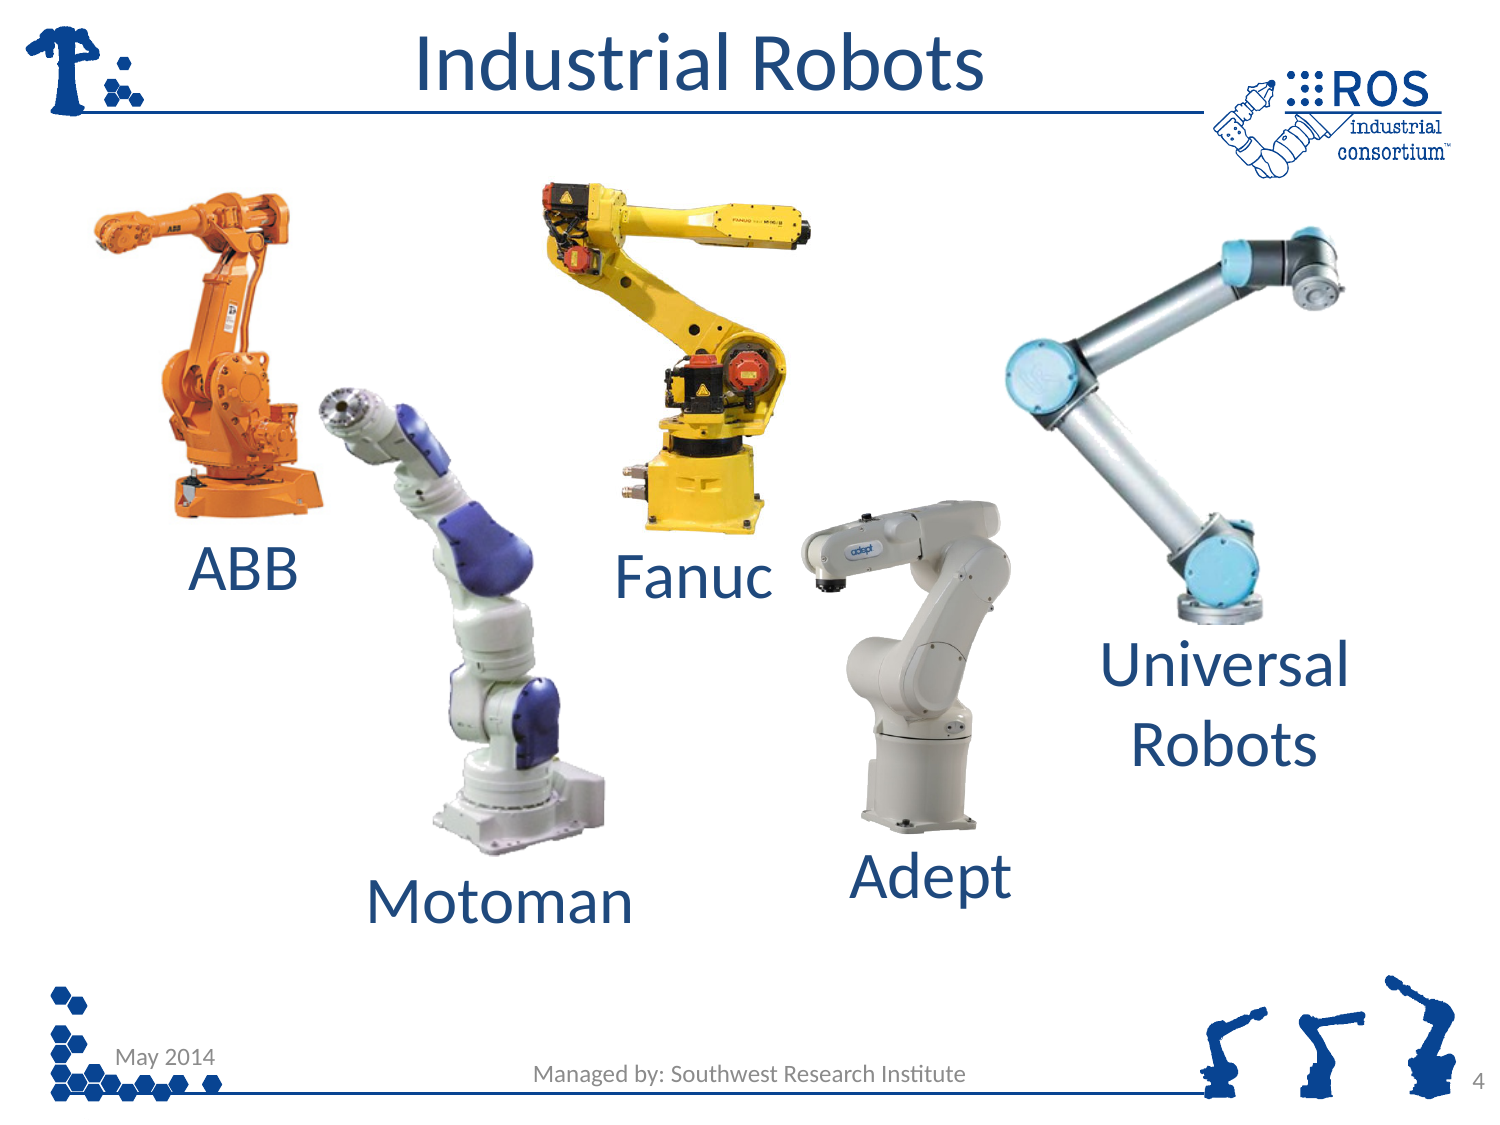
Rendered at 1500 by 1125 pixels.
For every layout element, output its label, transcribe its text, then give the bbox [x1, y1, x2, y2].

title Industrial Robots [150, 0, 1250, 113]
text_box Fanuc [629, 550, 769, 620]
text_box ABB [112, 535, 294, 612]
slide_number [99, 1025, 388, 1085]
text_box Adept [800, 888, 1063, 920]
slide_number 4 [1149, 1050, 1500, 1110]
footer Managed by: Southwest Research Institute [512, 1042, 988, 1103]
text_box Universal Robots [1074, 633, 1375, 788]
text_box Motoman [337, 849, 663, 945]
picture [87, 162, 1376, 882]
